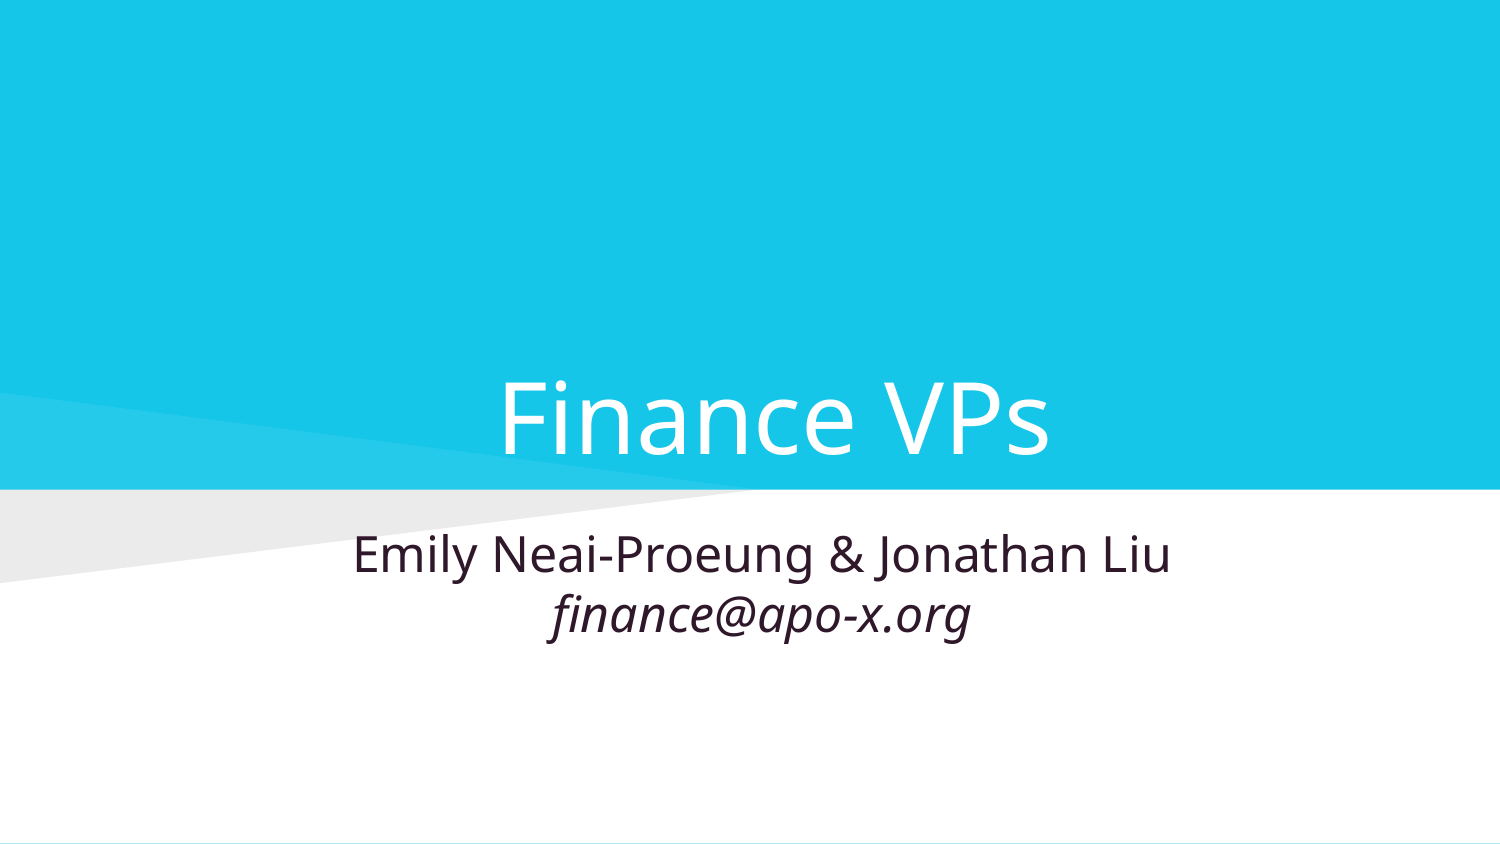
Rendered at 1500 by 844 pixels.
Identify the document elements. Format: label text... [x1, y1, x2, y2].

subtitle Emily Neai-Proeung & Jonathan Liu finance@apo-x.org [112, 507, 1388, 617]
title Finance VPs [112, 286, 1388, 490]
